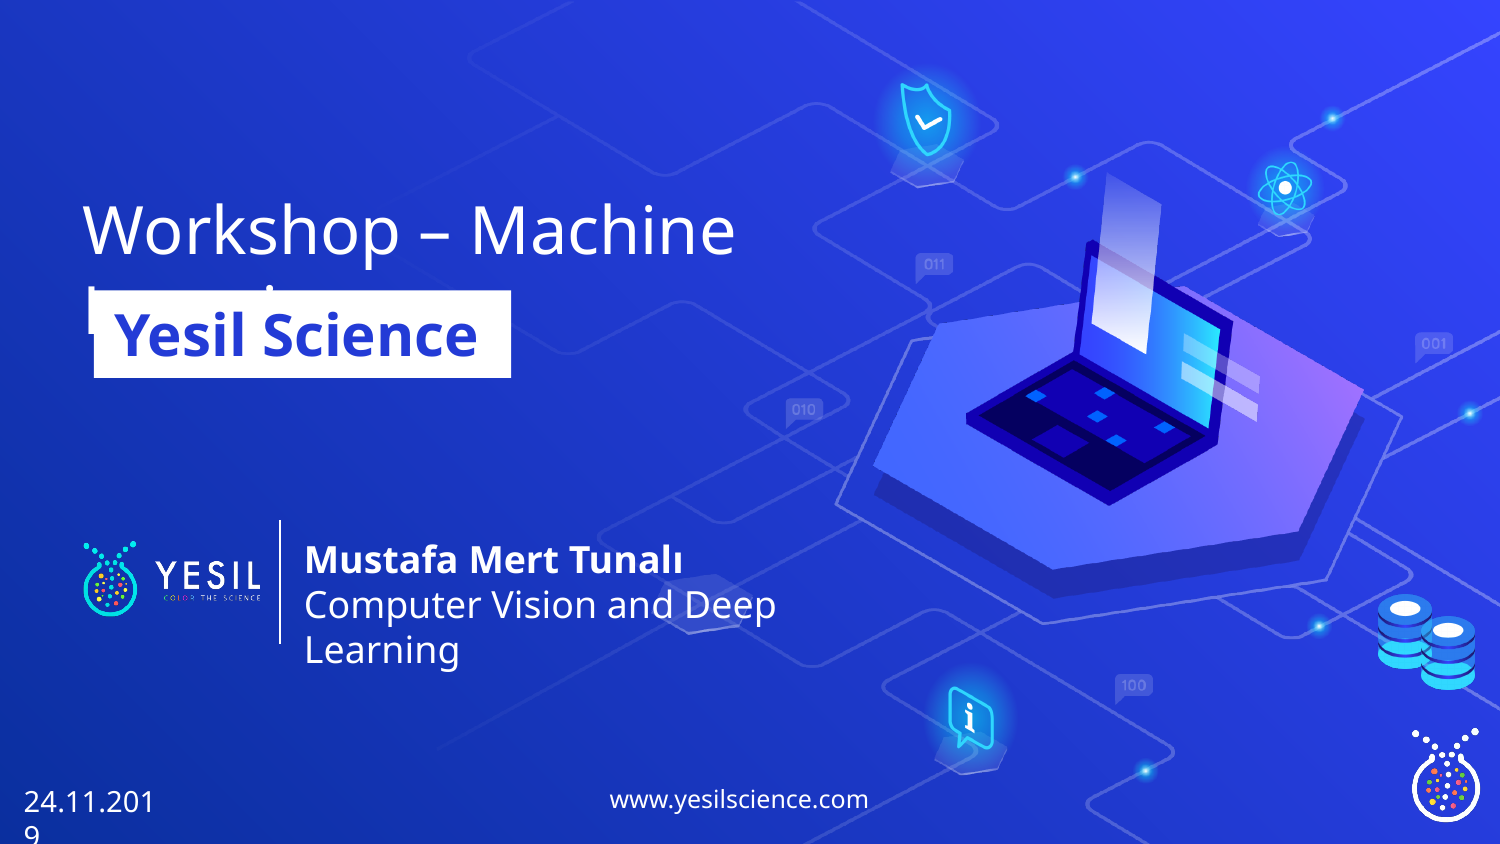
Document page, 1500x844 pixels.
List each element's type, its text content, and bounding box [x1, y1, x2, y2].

title Workshop – Machine Learning [82, 188, 961, 283]
text_box Mustafa Mert Tunalı Computer Vision and Deep Learning [303, 536, 858, 672]
text_box 24.11.2019 [23, 783, 172, 822]
picture [0, 0, 1500, 844]
text_box Yesil Science [114, 297, 496, 393]
text_box [92, 288, 513, 380]
text_box www.yesilscience.com [609, 783, 1056, 844]
